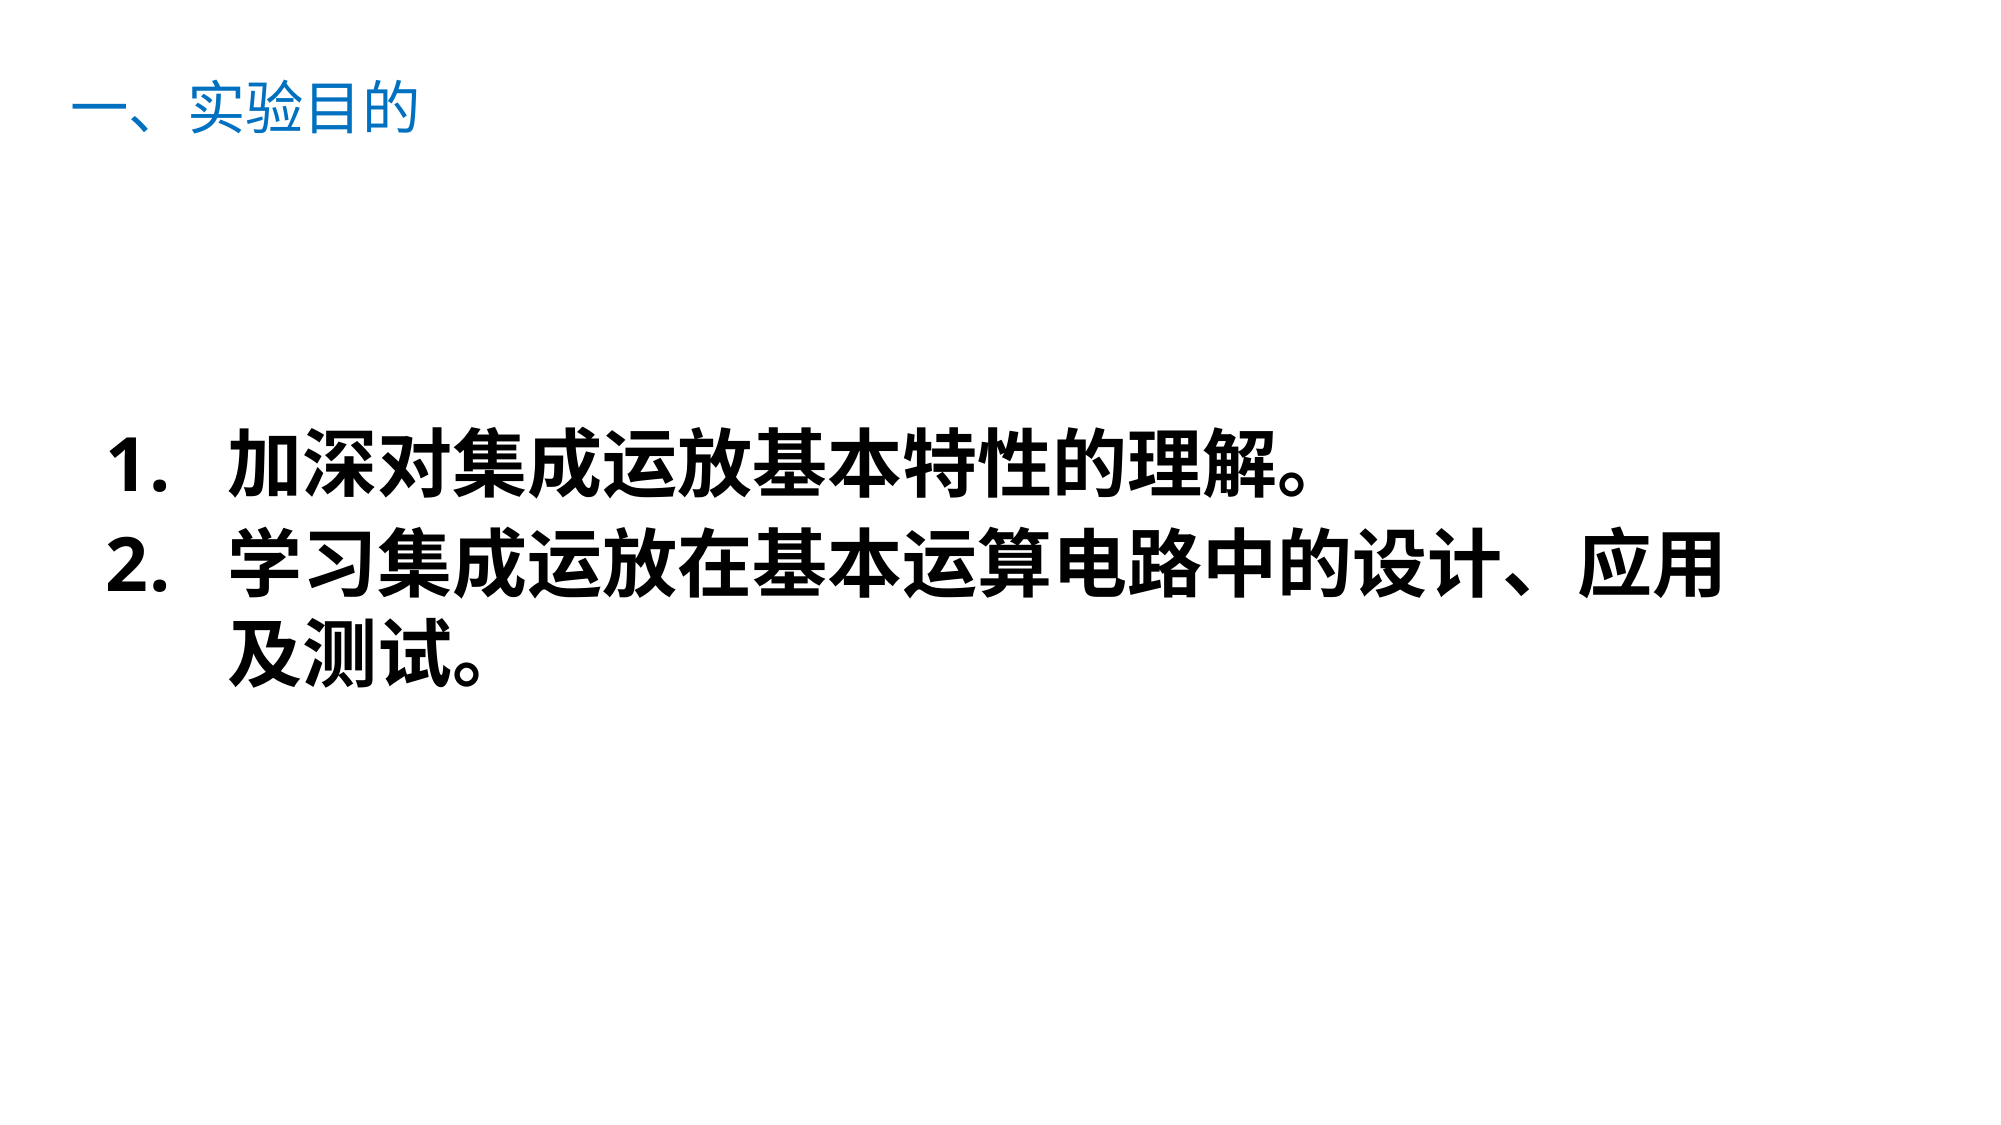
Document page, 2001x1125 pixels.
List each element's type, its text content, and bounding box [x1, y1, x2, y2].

text_box 加深对集成运放基本特性的理解。 学习集成运放在基本运算电路中的设计、应用及测试。 [90, 408, 1745, 704]
text_box 一、实验目的 [55, 63, 436, 149]
